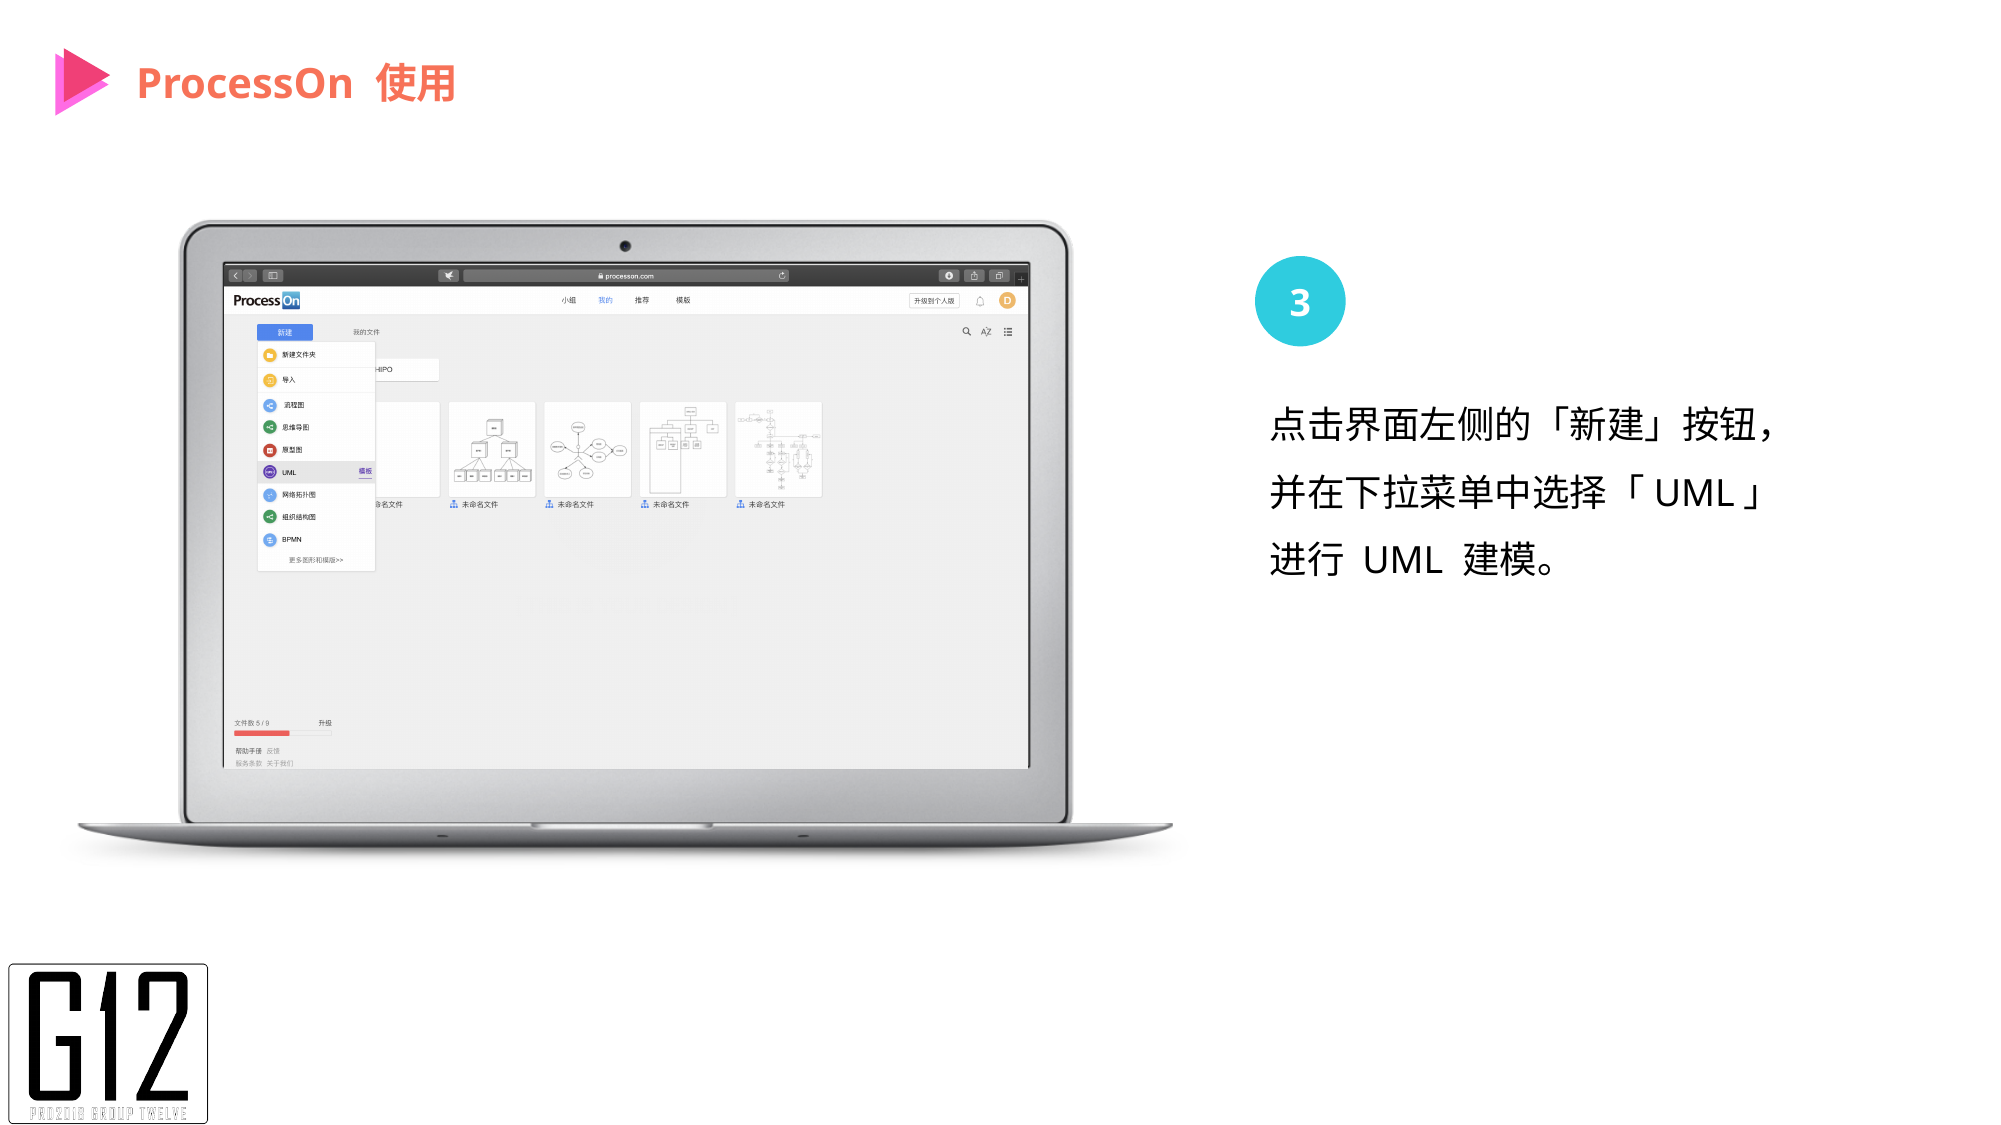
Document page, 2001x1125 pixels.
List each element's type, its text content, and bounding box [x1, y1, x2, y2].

text_box ProcessOn 使用 [121, 48, 550, 114]
picture [3, 942, 214, 1125]
text_box 3 [1254, 254, 1347, 348]
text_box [55, 192, 1220, 921]
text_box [55, 48, 111, 116]
text_box 点击界面左侧的「新建」按钮，并在下拉菜单中选择「UML」进行 UML 建模。 [1255, 371, 1823, 589]
